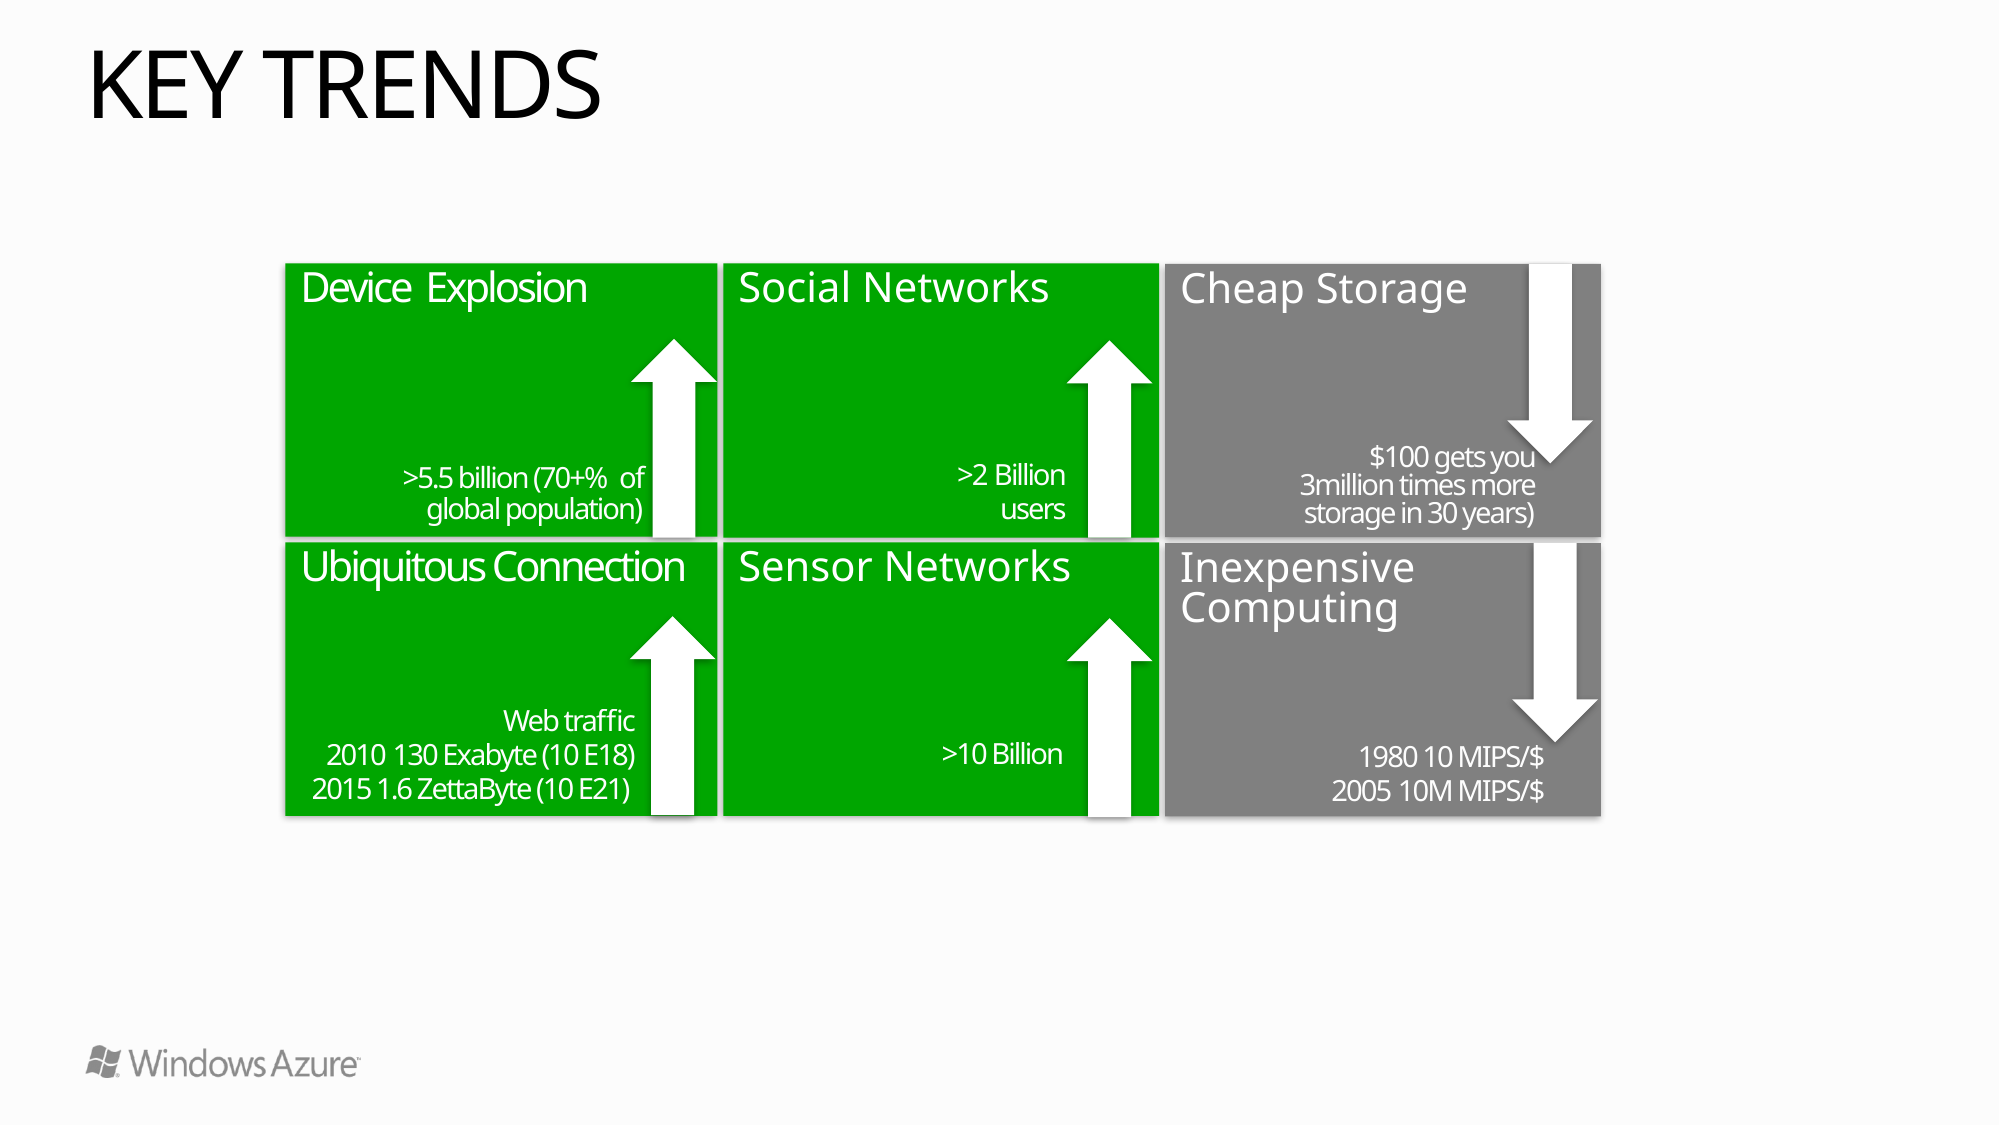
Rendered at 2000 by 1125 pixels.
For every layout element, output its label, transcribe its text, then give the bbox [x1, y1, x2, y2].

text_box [285, 263, 718, 537]
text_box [275, 542, 718, 817]
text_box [1164, 263, 1602, 538]
title KEY TRENDS [85, 37, 1914, 161]
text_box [723, 263, 1160, 538]
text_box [722, 542, 1160, 817]
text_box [1164, 542, 1602, 817]
